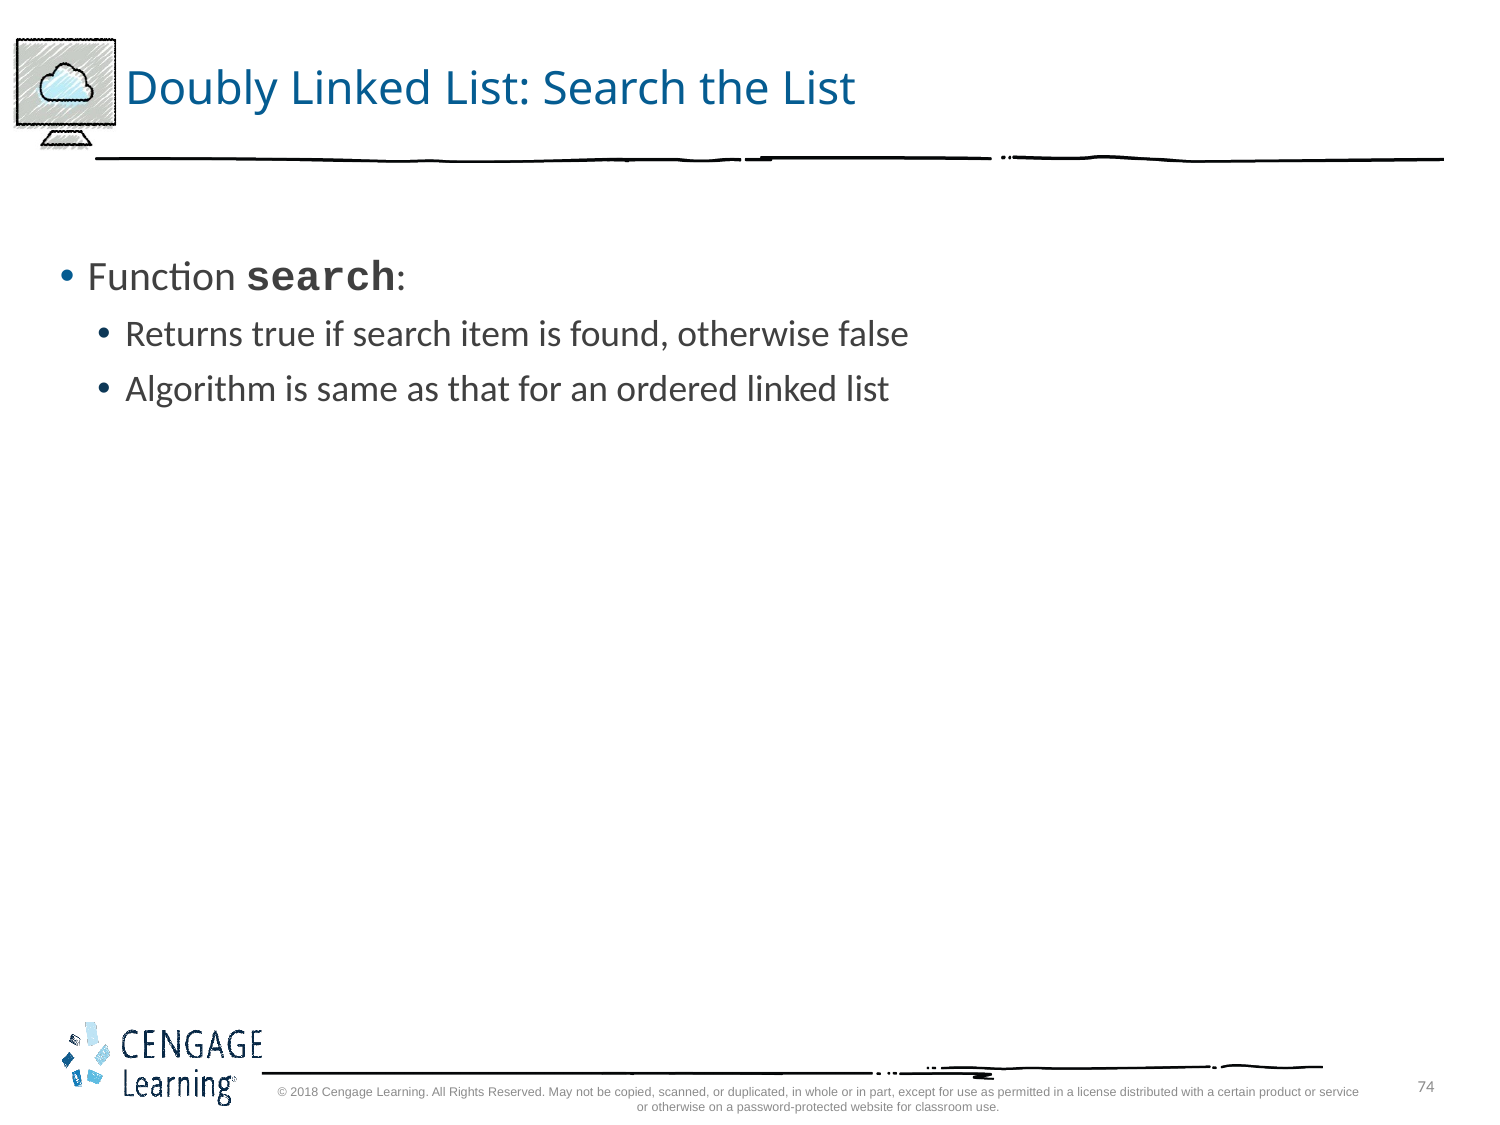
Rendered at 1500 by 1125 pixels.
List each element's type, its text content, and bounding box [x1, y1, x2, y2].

title Doubly Linked List: Search the List [125, 66, 1442, 116]
picture [62, 1022, 1323, 1106]
picture [12, 36, 117, 151]
picture [95, 155, 1444, 163]
list Function search: Returns true if search item is found, otherwise false Algorithm is same as that for an ordered linked list [59, 252, 1441, 412]
footer © 2018 Cengage Learning. All Rights Reserved. May not be copied, scanned, or duplicated, in whole or in part, except for use as permitted in a license distributed with a certain product or service or otherwise on a password-protected website for classroom use. [261, 1079, 1375, 1120]
